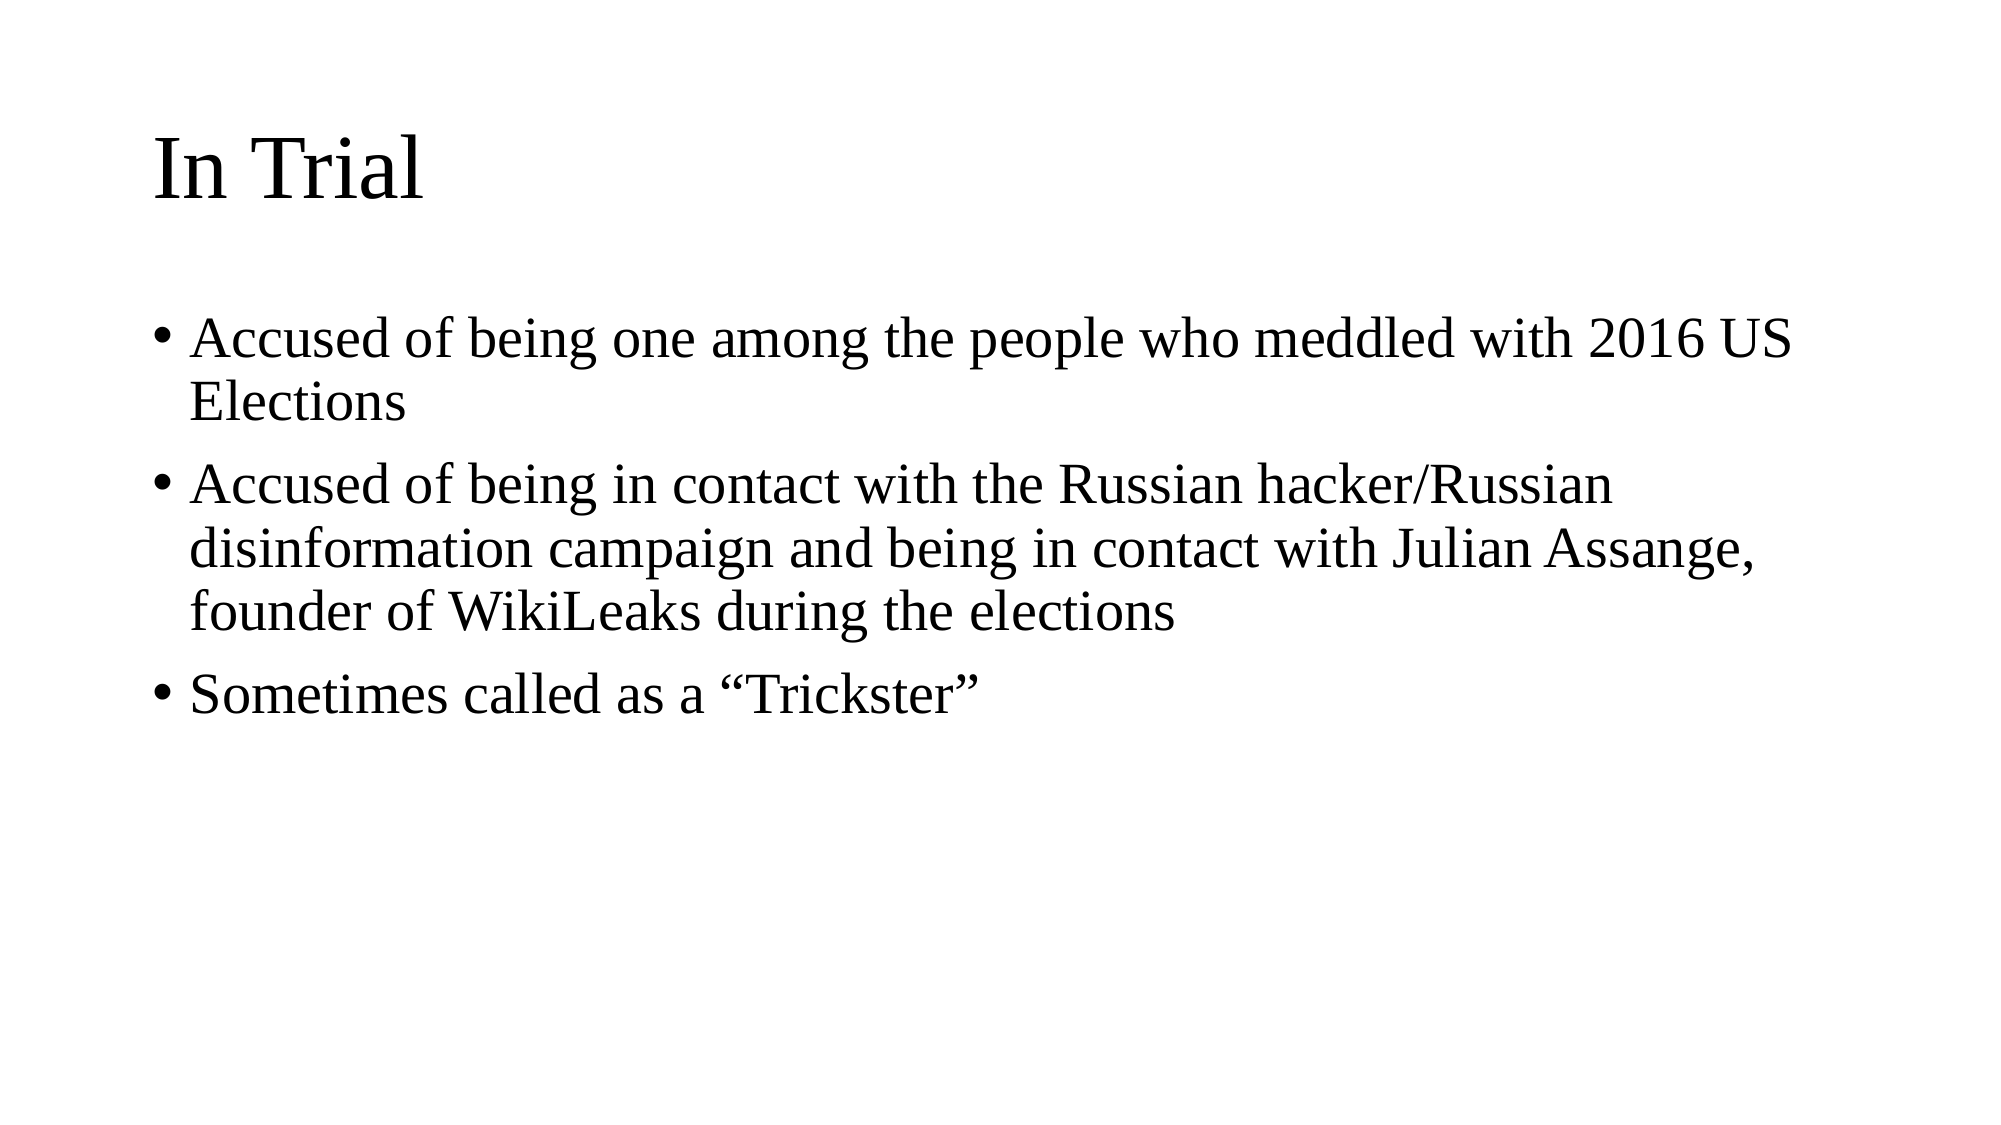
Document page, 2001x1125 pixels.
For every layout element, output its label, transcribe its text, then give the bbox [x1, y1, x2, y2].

list Accused of being one among the people who meddled with 2016 US Elections Accused of being in contact with the Russian hacker/Russian disinformation campaign and being in contact with Julian Assange, founder of WikiLeaks during the elections Sometimes called as a “Trickster” [137, 299, 1863, 1014]
title In Trial [137, 59, 1863, 278]
